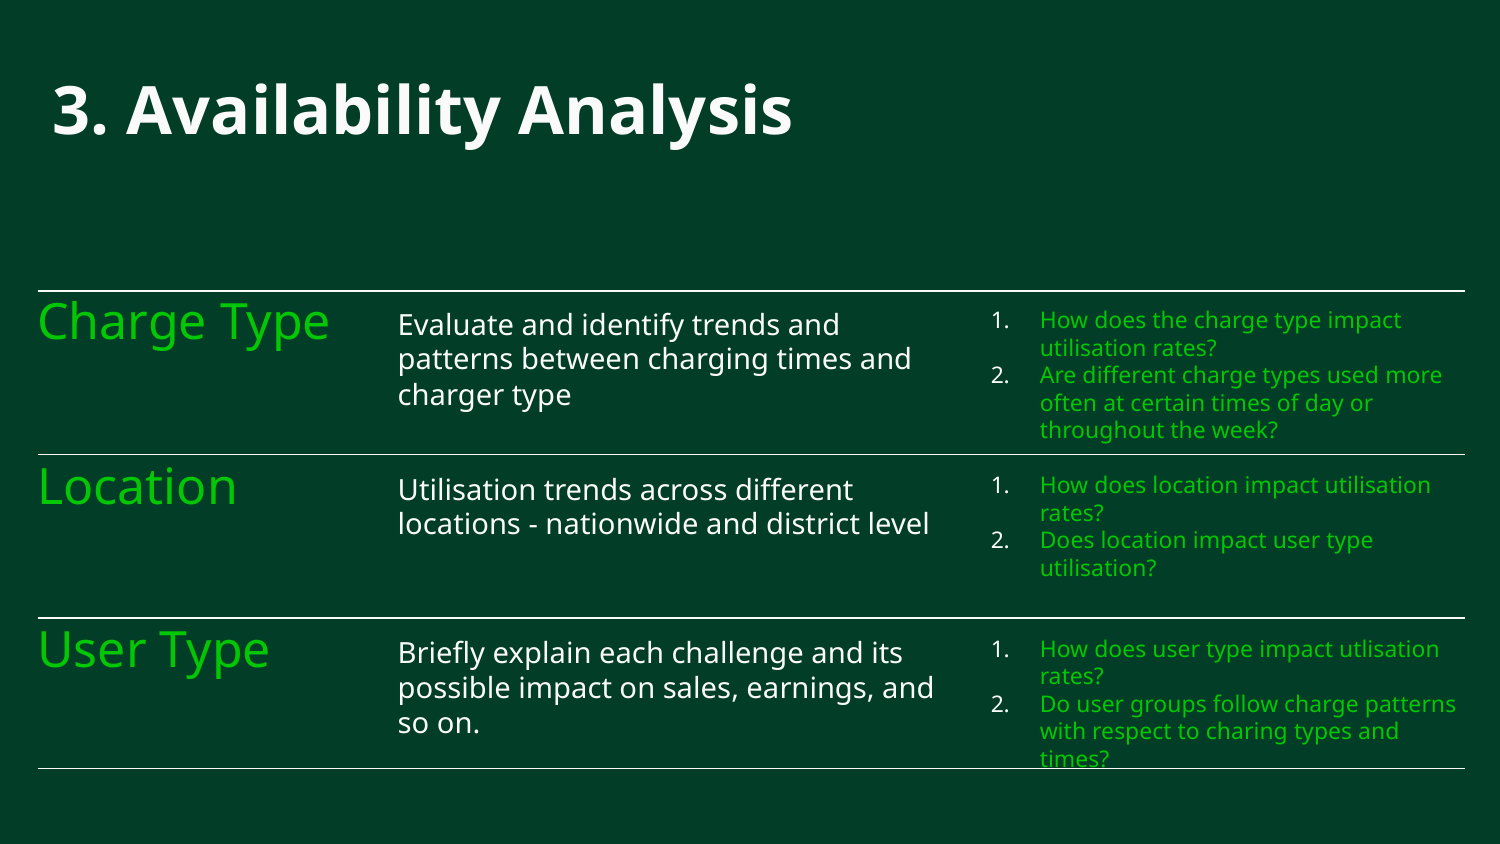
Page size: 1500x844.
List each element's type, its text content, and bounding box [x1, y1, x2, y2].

list How does user type impact utlisation rates? Do user groups follow charge patterns with respect to charing types and times? [964, 634, 1463, 754]
subtitle Location [37, 470, 383, 598]
list How does the charge type impact utilisation rates? Are different charge types used more often at certain times of day or throughout the week? [964, 305, 1463, 426]
subtitle User Type [37, 634, 383, 761]
list How does location impact utilisation rates? Does location impact user type utilisation? [964, 470, 1463, 591]
list Evaluate and identify trends and patterns between charging times and charger type [397, 305, 950, 433]
subtitle Charge Type [37, 305, 383, 433]
list Utilisation trends across different locations - nationwide and district level [397, 470, 950, 598]
title 3. Availability Analysis [37, 75, 1463, 186]
list Briefly explain each challenge and its possible impact on sales, earnings, and so on. [397, 634, 950, 761]
